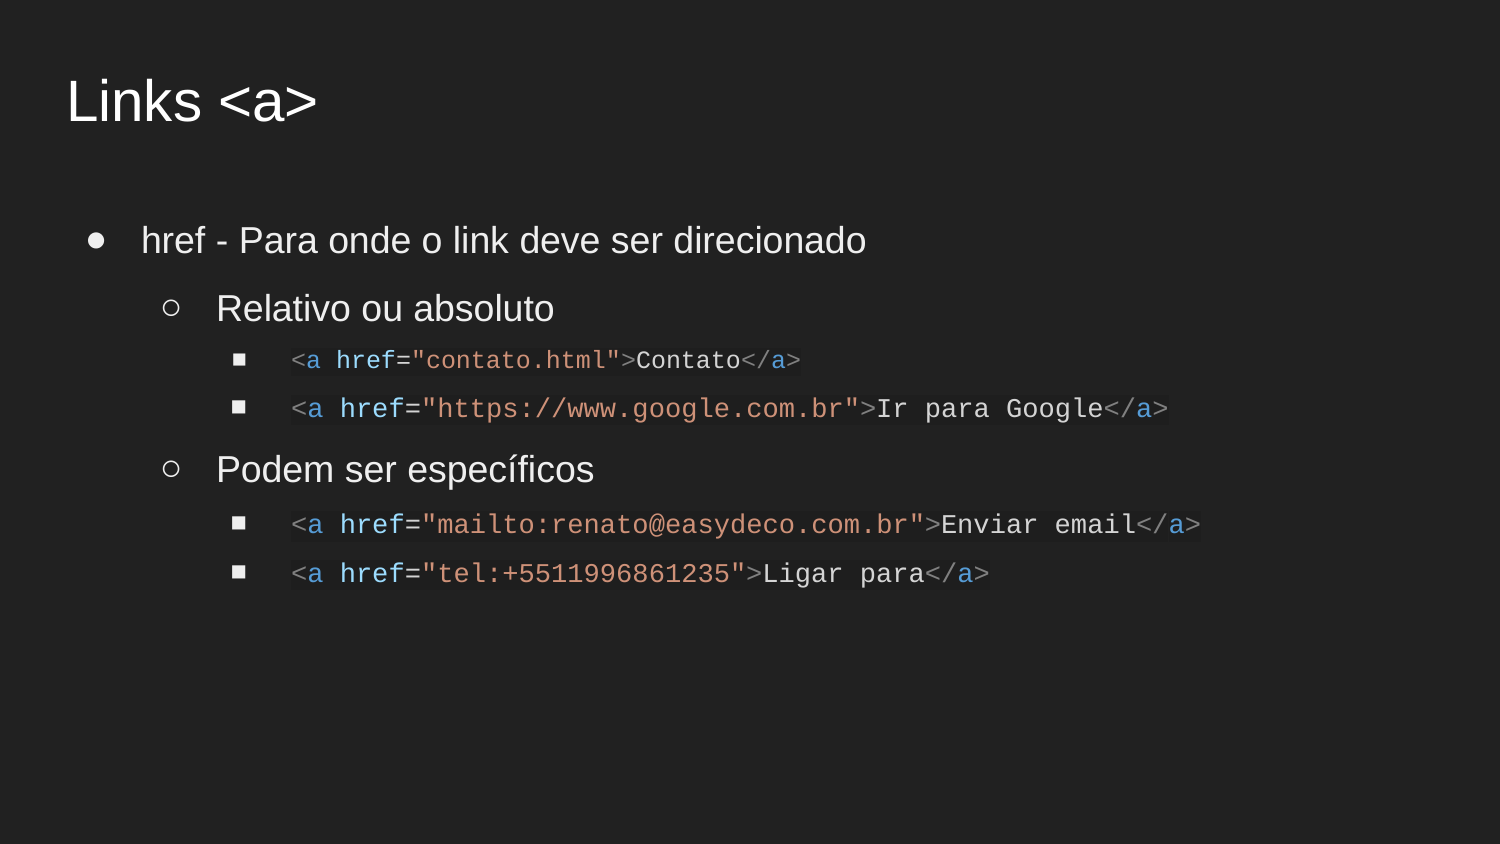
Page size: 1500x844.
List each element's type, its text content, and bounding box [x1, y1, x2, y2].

text_box href - Para onde o link deve ser direcionado Relativo ou absoluto <a href="contato.html">Contato</a> <a href="https://www.google.com.br">Ir para Google</a> Podem ser específicos <a href="mailto:renato@easydeco.com.br">Enviar email</a> <a href="tel:+5511996861235">Ligar para</a> [51, 178, 1408, 807]
text_box Links <a> [51, 48, 1449, 142]
